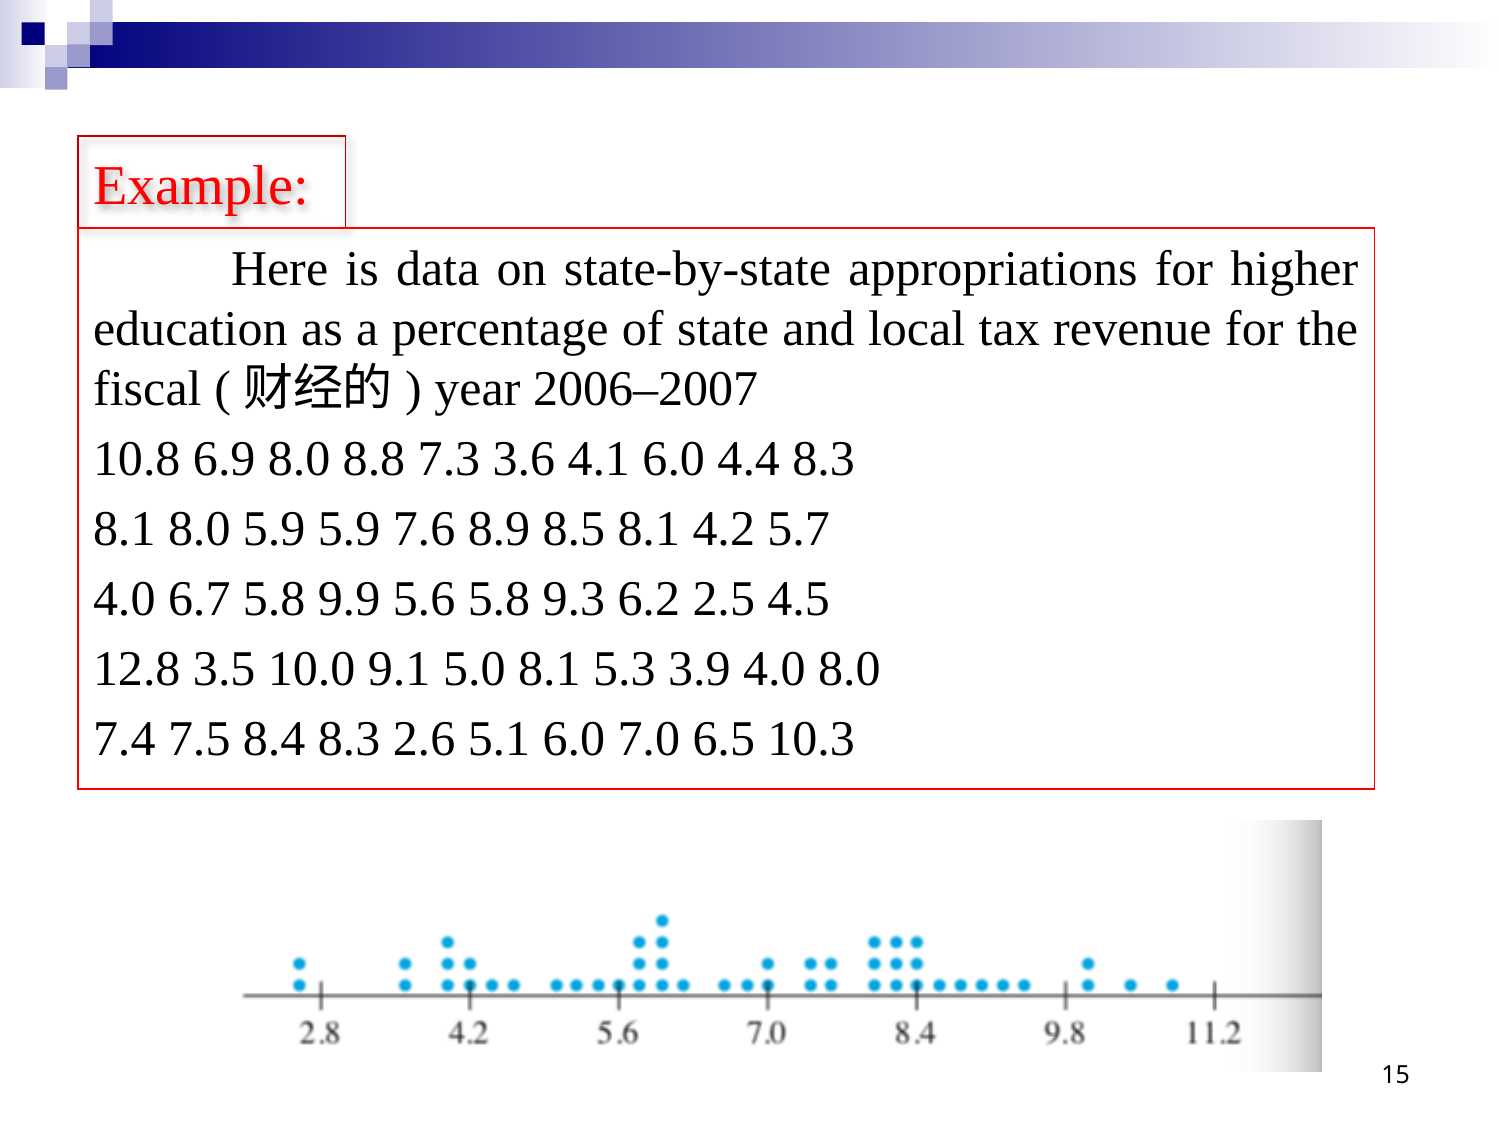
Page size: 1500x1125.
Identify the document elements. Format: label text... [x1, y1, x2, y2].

slide_number 15 [1074, 1024, 1426, 1101]
title Example: [77, 135, 346, 227]
list Here is data on state-by-state appropriations for higher education as a percentage of state and local tax revenue for the fiscal (财经的) year 2006–2007 10.8 6.9 8.0 8.8 7.3 3.6 4.1 6.0 4.4 8.3 8.1 8.0 5.9 5.9 7.6 8.9 8.5 8.1 4.2 5.7 4.0 6.7 5.8 9.9 5.6 5.8 9.3 6.2 2.5 4.5 12.8 3.5 10.0 9.1 5.0 8.1 5.3 3.9 4.0 8.0 7.4 7.5 8.4 8.3 2.6 5.1 6.0 7.0 6.5 10.3 [77, 227, 1375, 790]
picture [178, 820, 1322, 1072]
